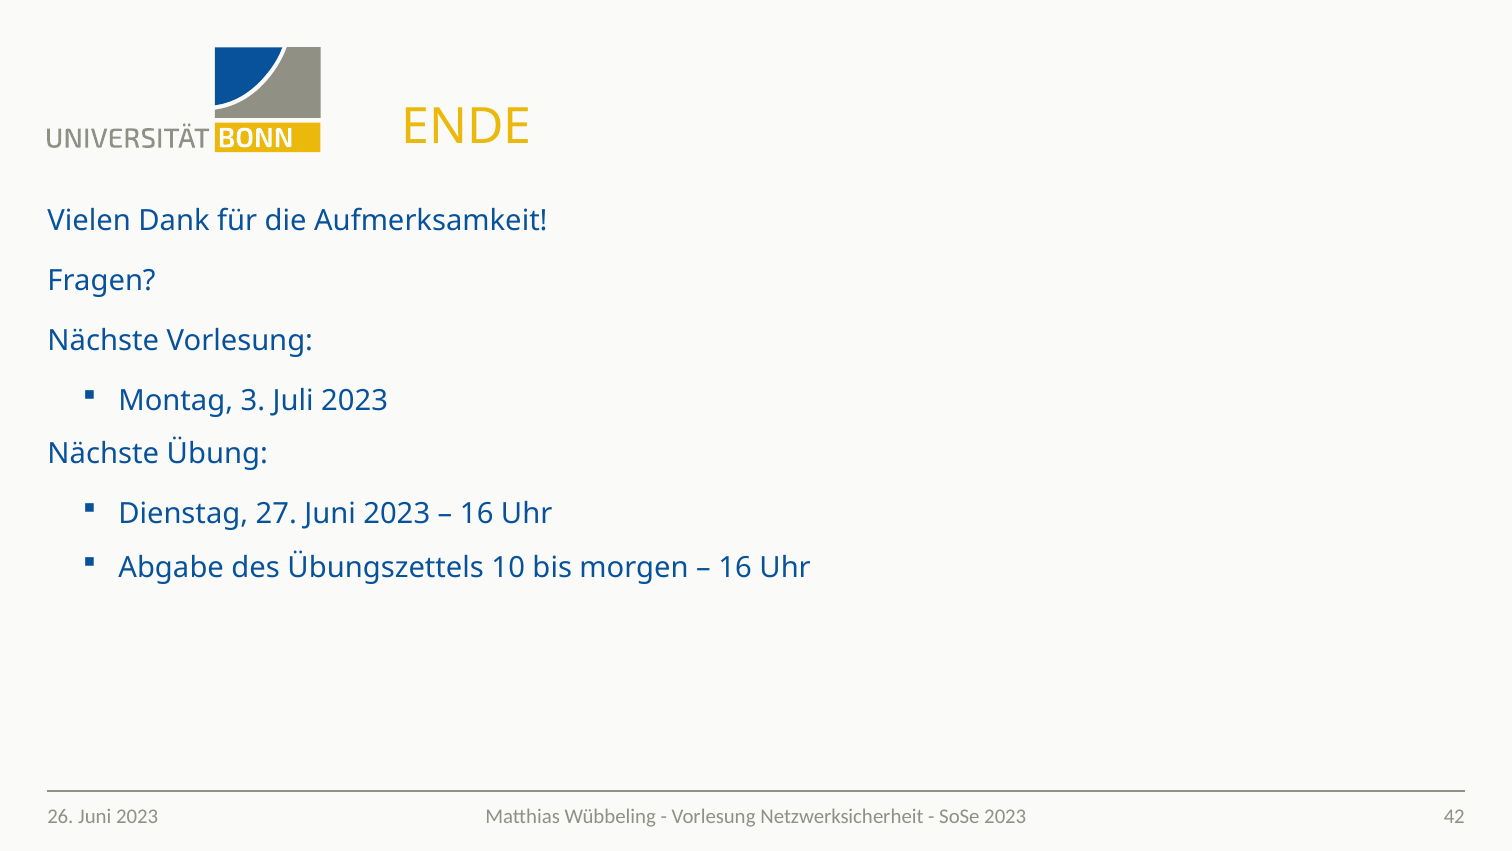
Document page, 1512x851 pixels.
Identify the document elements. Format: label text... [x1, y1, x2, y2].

footer Matthias Wübbeling - Vorlesung Netzwerksicherheit - SoSe 2023 [342, 791, 1170, 839]
list Vielen Dank für die Aufmerksamkeit! Fragen? Nächste Vorlesung: Montag, 3. Juli 2023 Nächste Übung: Dienstag, 27. Juni 2023 – 16 Uhr Abgabe des Übungszettels 10 bis morgen – 16 Uhr [47, 200, 1465, 745]
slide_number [47, 791, 189, 839]
slide_number 42 [1370, 791, 1465, 839]
title Ende [401, 47, 1465, 154]
